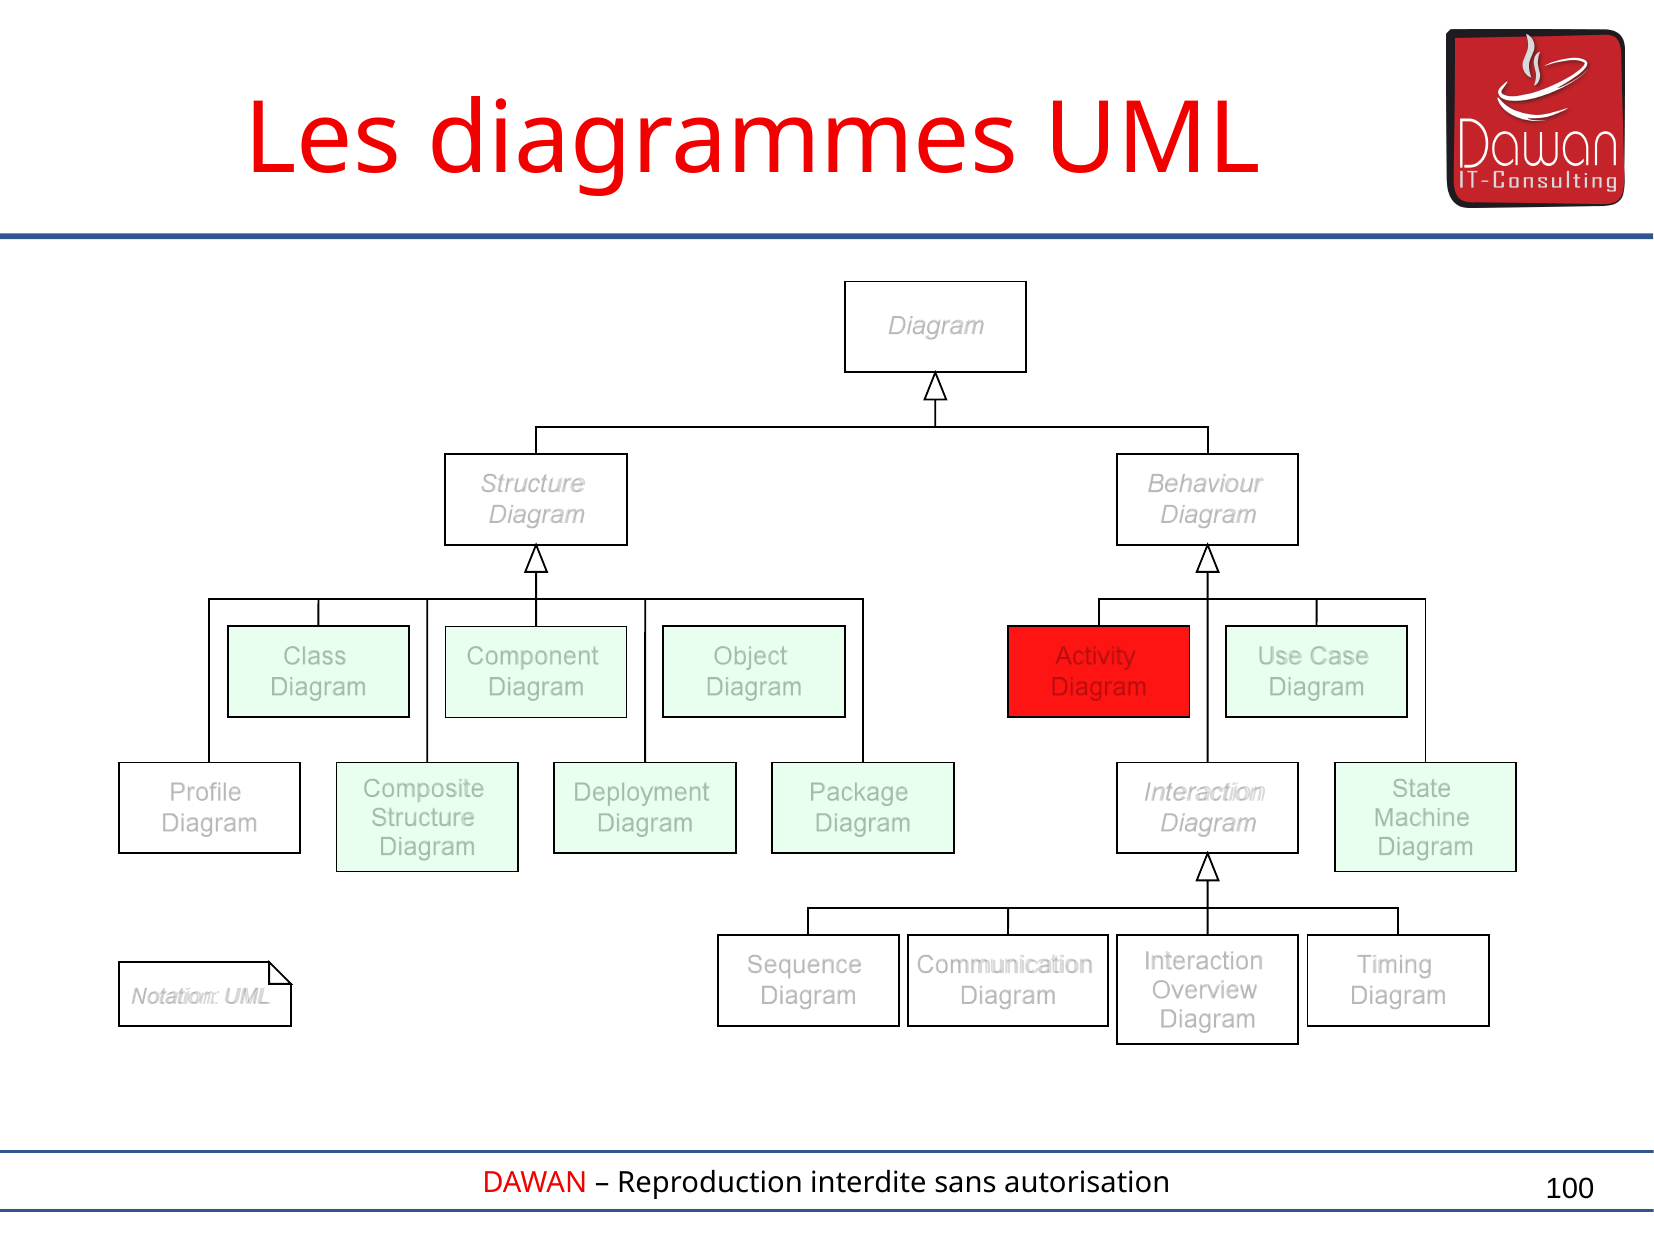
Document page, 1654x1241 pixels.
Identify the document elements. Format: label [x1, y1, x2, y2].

title [59, 29, 1447, 237]
text_box [663, 626, 845, 718]
picture [1447, 29, 1625, 208]
text_box [118, 281, 1517, 1044]
text_box [118, 962, 292, 1026]
slide_number [1535, 1169, 1595, 1233]
